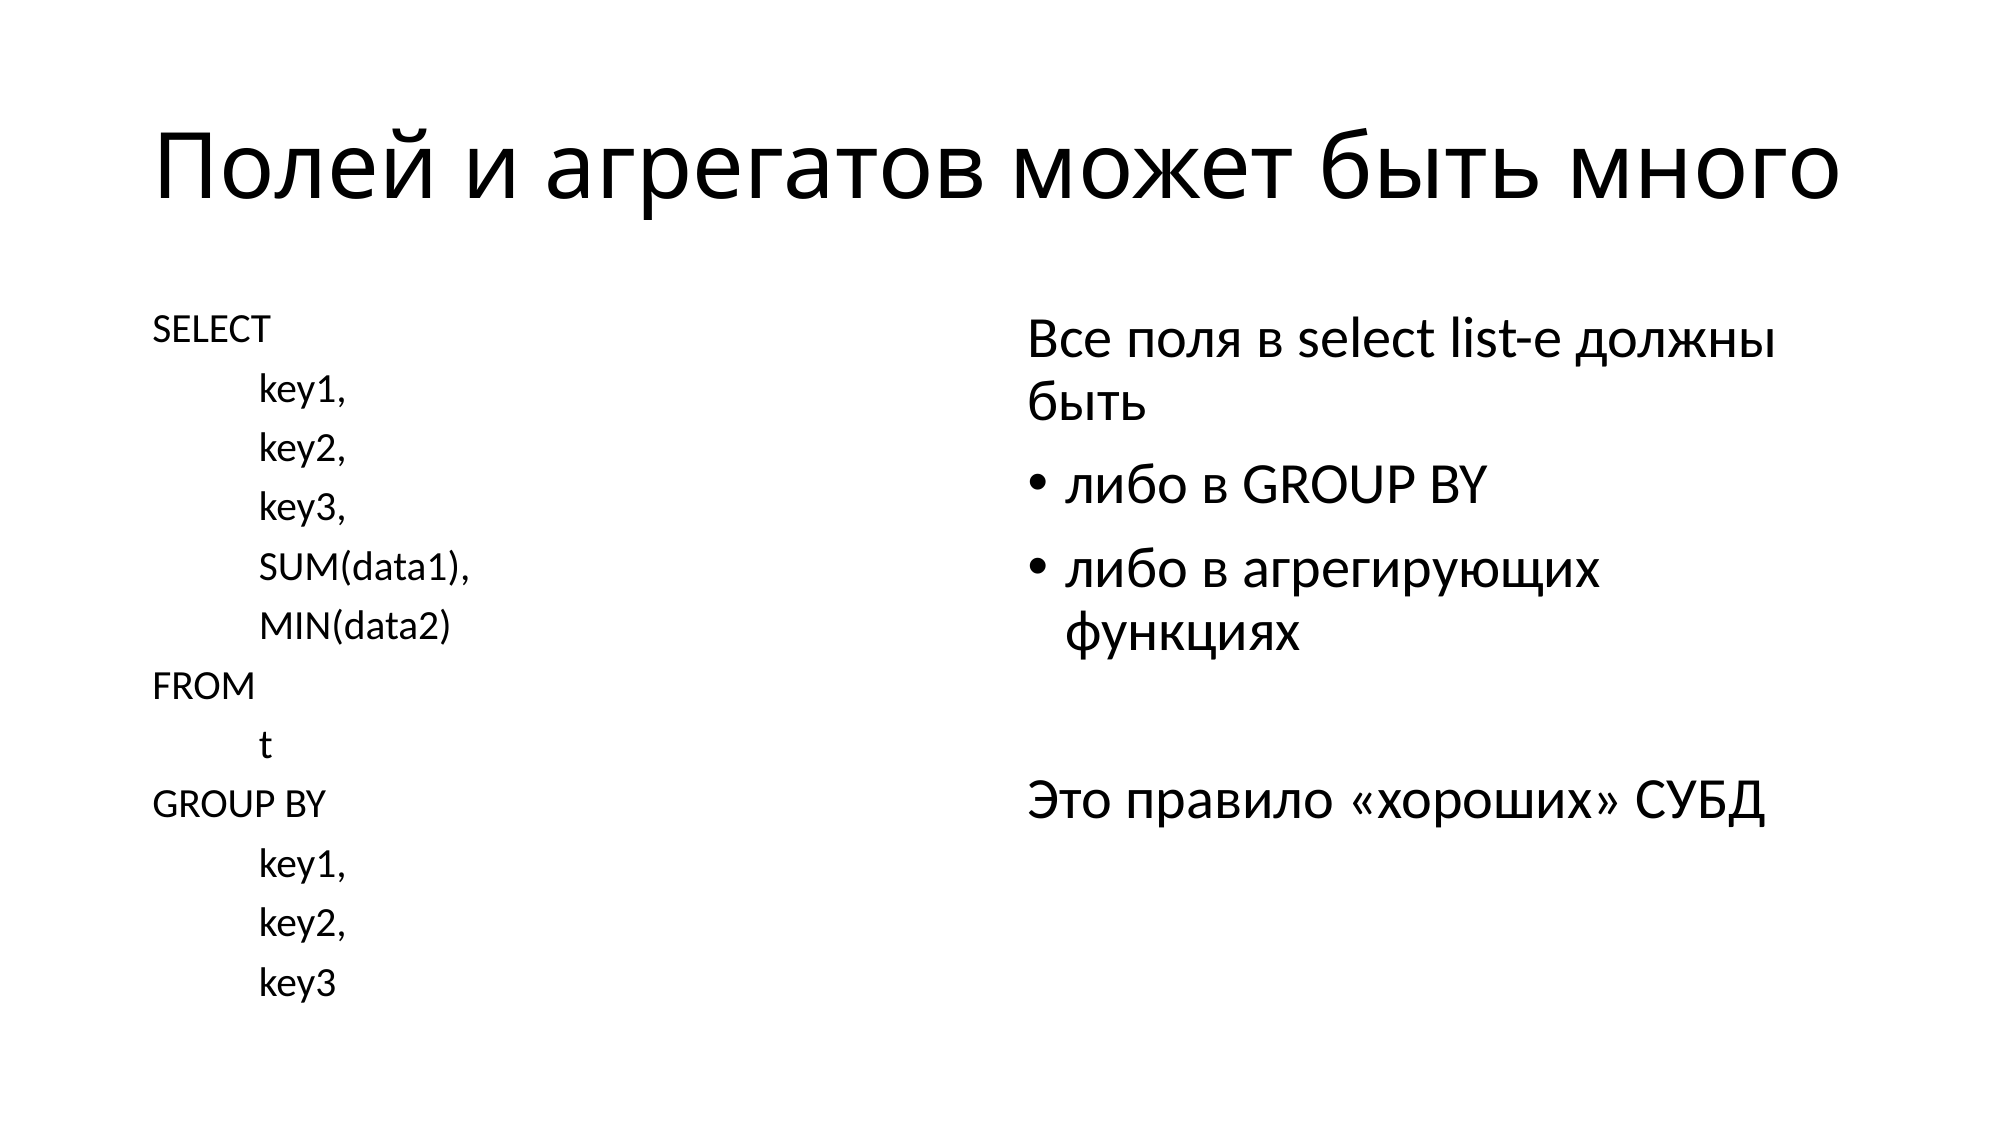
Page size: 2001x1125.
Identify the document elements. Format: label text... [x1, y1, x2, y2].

list SELECT key1, key2, key3, SUM(data1), MIN(data2) FROM t GROUP BY key1, key2, key3 [137, 299, 988, 1014]
title Полей и агрегатов может быть много [137, 59, 1863, 278]
list Все поля в select list-е должны быть либо в GROUP BY либо в агрегирующих функциях Это правило «хороших» СУБД [1012, 299, 1863, 1014]
